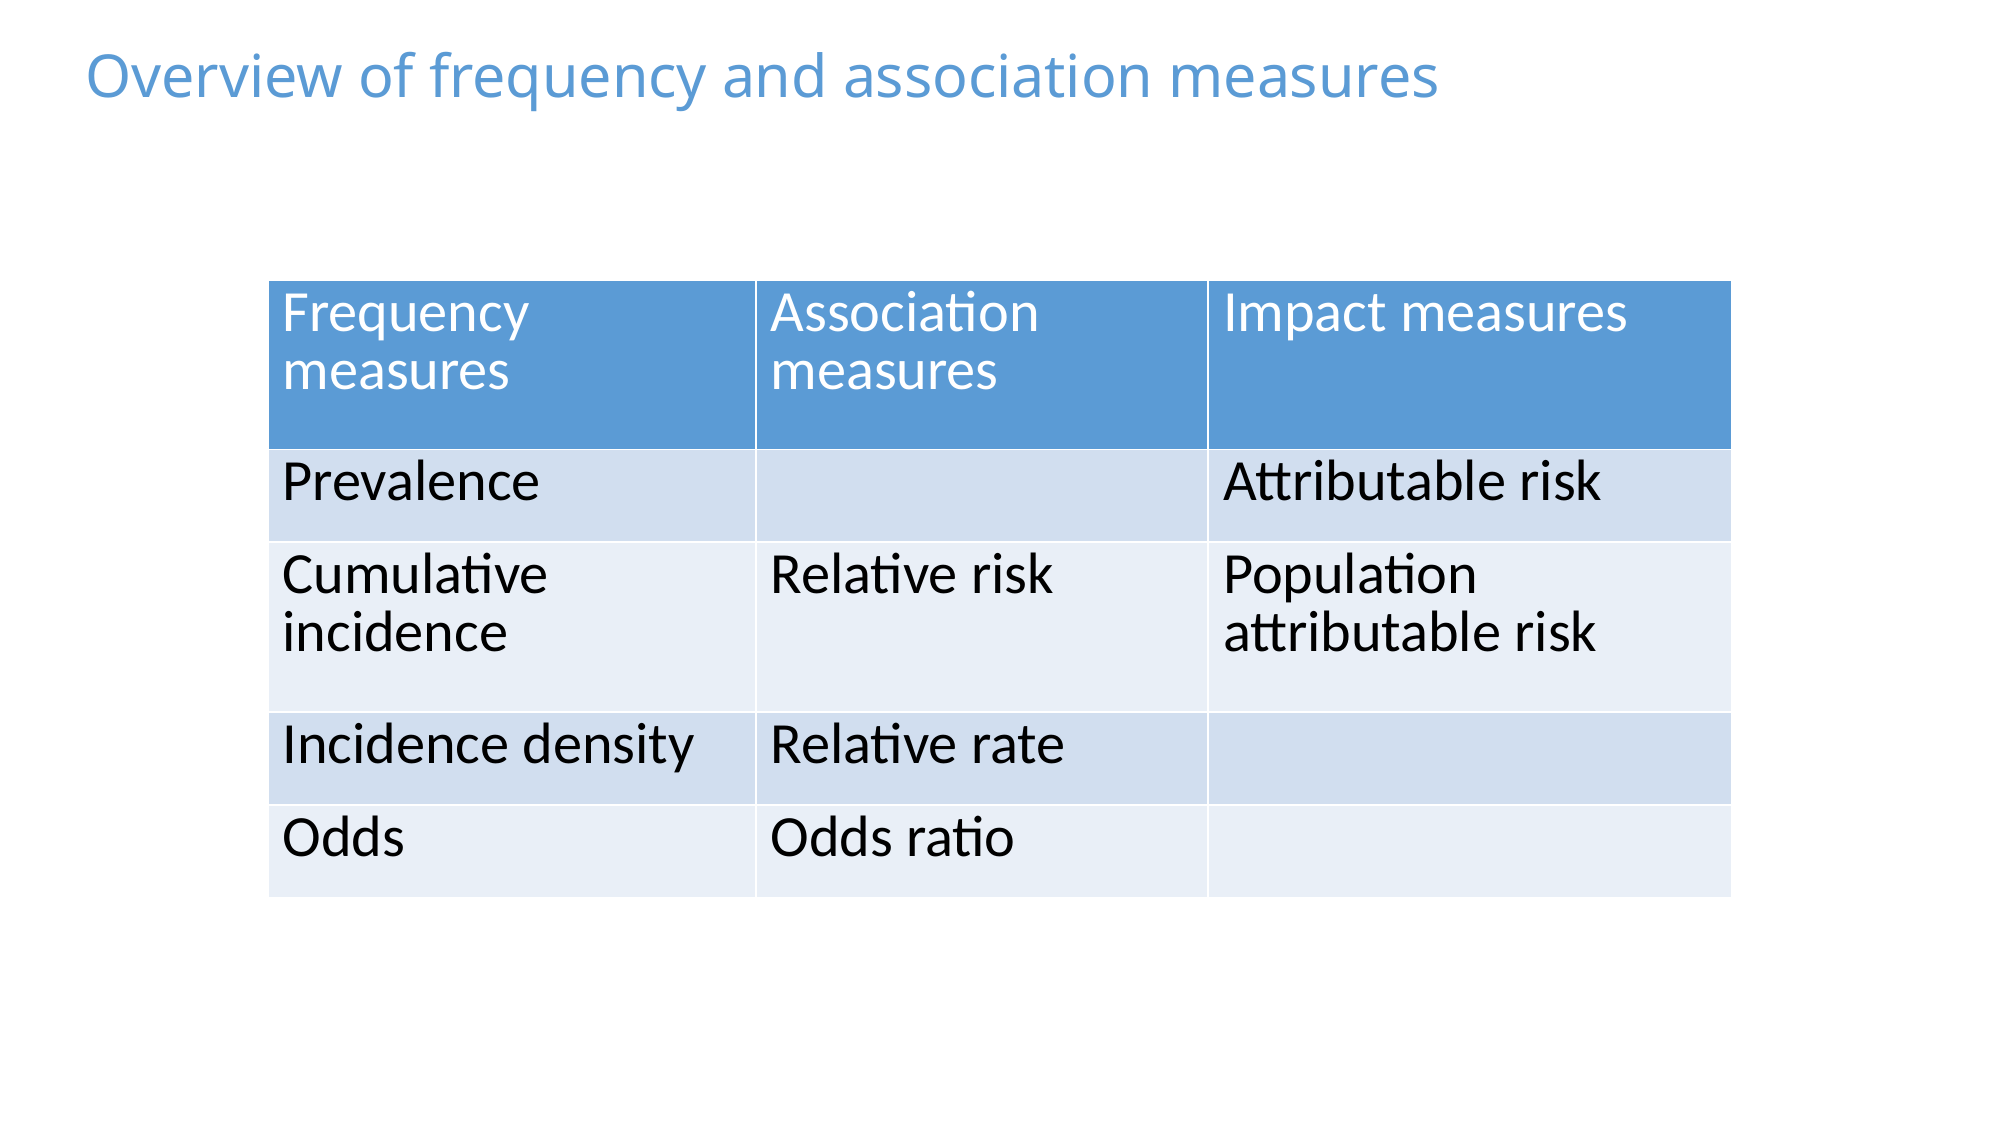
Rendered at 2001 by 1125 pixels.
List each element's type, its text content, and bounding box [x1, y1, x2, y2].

table_header Association measures [757, 281, 1207, 449]
table_cell Relative rate [757, 713, 1207, 804]
table_header Frequency measures [269, 281, 755, 449]
table_header Impact measures [1209, 281, 1731, 449]
table_cell Population attributable risk [1209, 543, 1731, 711]
table_cell Attributable risk [1209, 450, 1731, 541]
table_cell Odds ratio [757, 806, 1207, 897]
table_cell Cumulative incidence [269, 543, 755, 711]
table_cell [1209, 806, 1731, 897]
table_cell Incidence density [269, 713, 755, 804]
table_cell [1209, 713, 1731, 804]
table_cell Prevalence [269, 450, 755, 541]
table_cell Relative risk [757, 543, 1207, 711]
table_cell Odds [269, 806, 755, 897]
table_cell [757, 450, 1207, 541]
list Overview of frequency and association measures [70, 30, 1473, 161]
